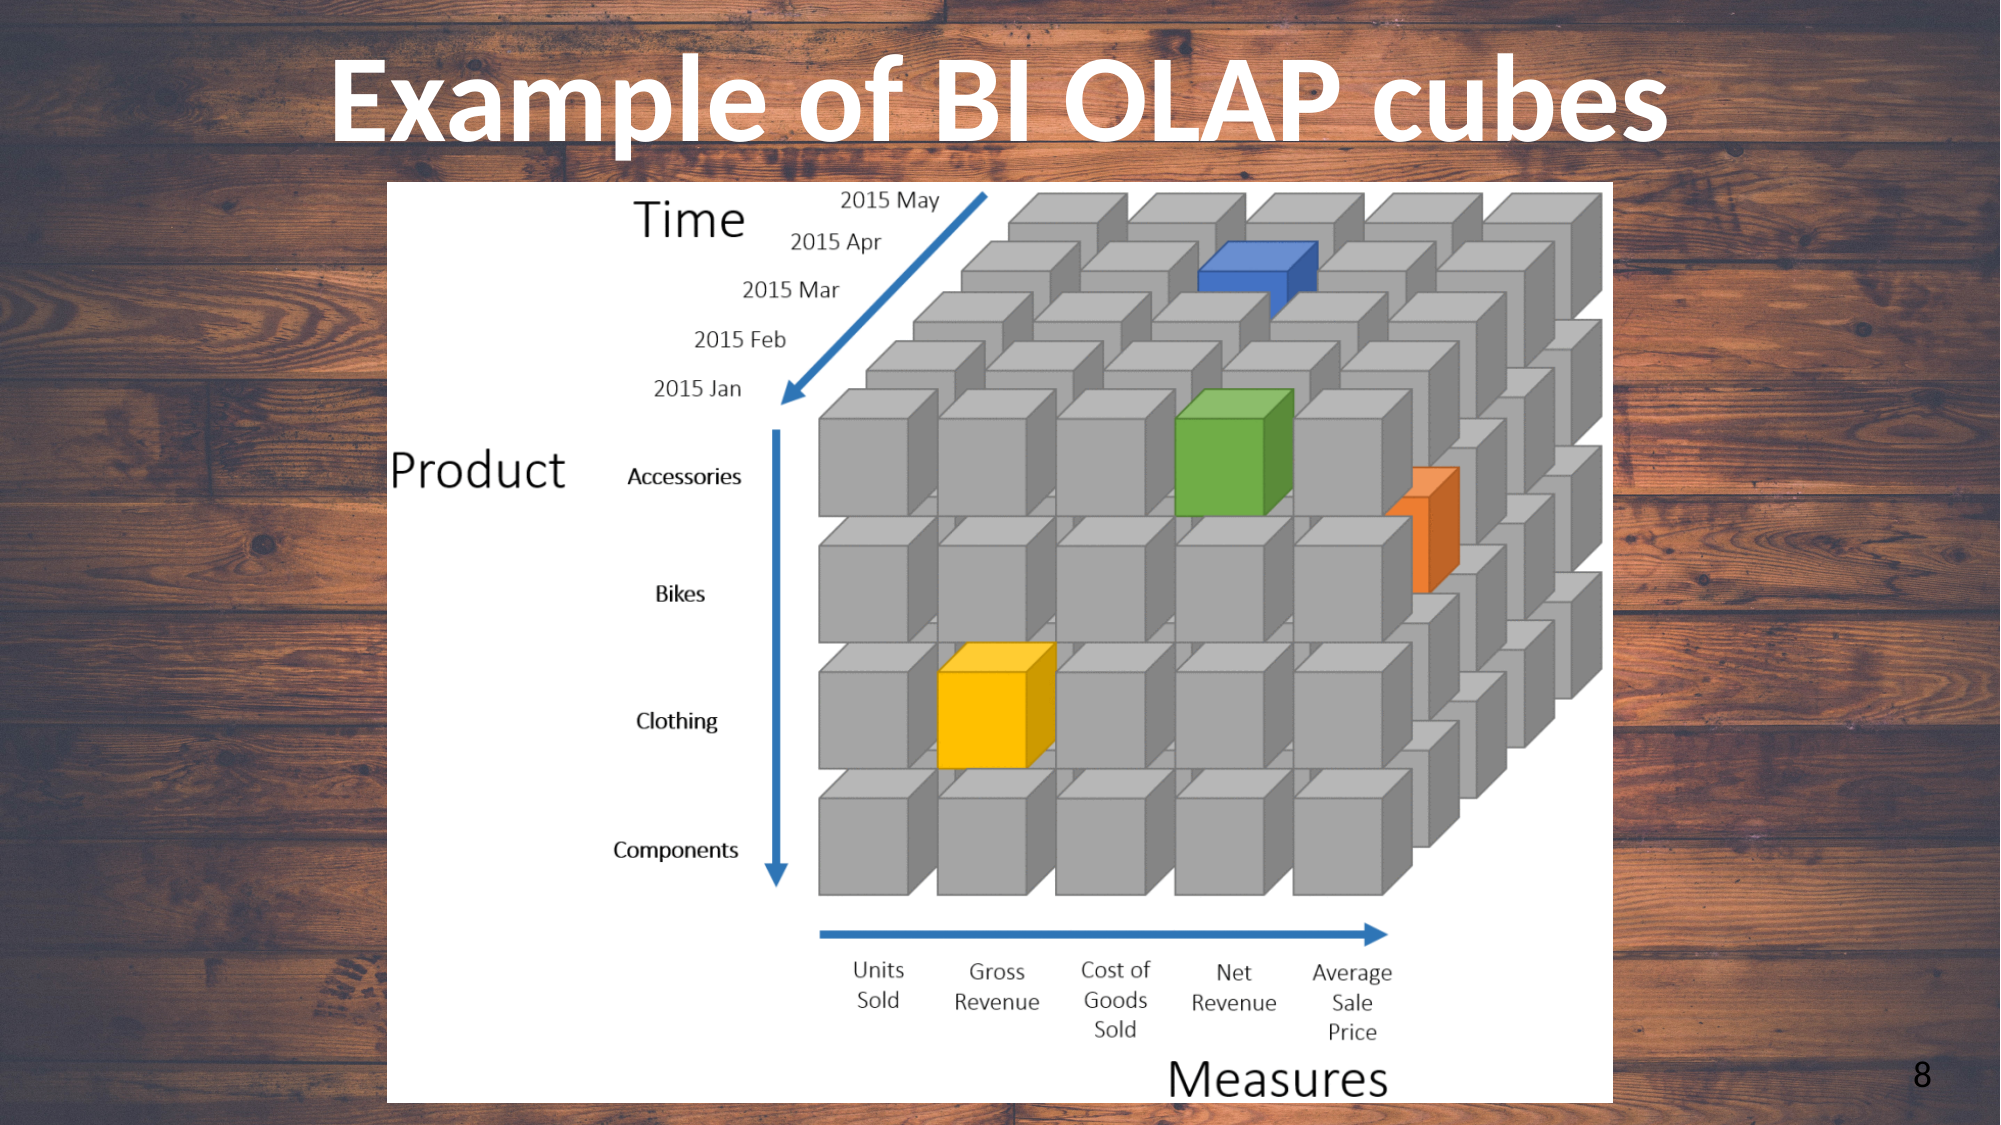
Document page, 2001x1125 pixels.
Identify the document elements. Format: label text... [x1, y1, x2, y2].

picture [0, 176, 2000, 1125]
title Example of BI OLAP cubes [0, 0, 2000, 176]
slide_number 8 [1862, 1042, 1947, 1103]
